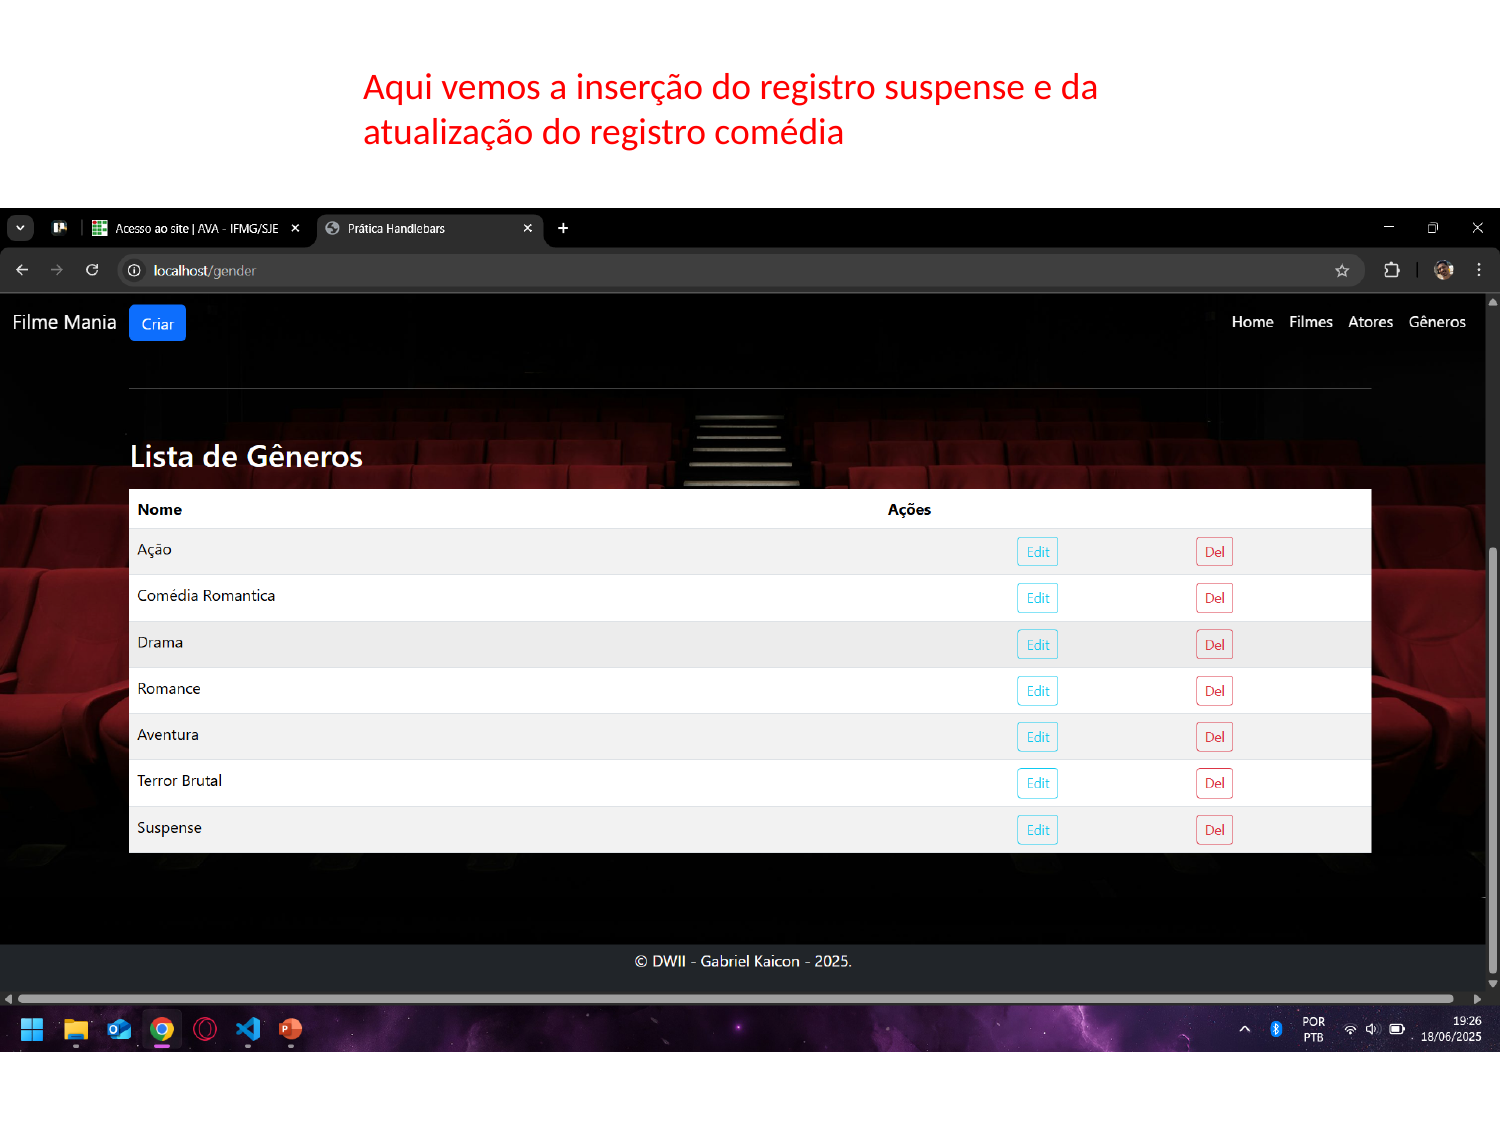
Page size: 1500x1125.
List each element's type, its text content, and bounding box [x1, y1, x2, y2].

text_box Aqui vemos a inserção do registro suspense e da atualização do registro comédia [348, 54, 1258, 160]
picture [0, 207, 1500, 1053]
